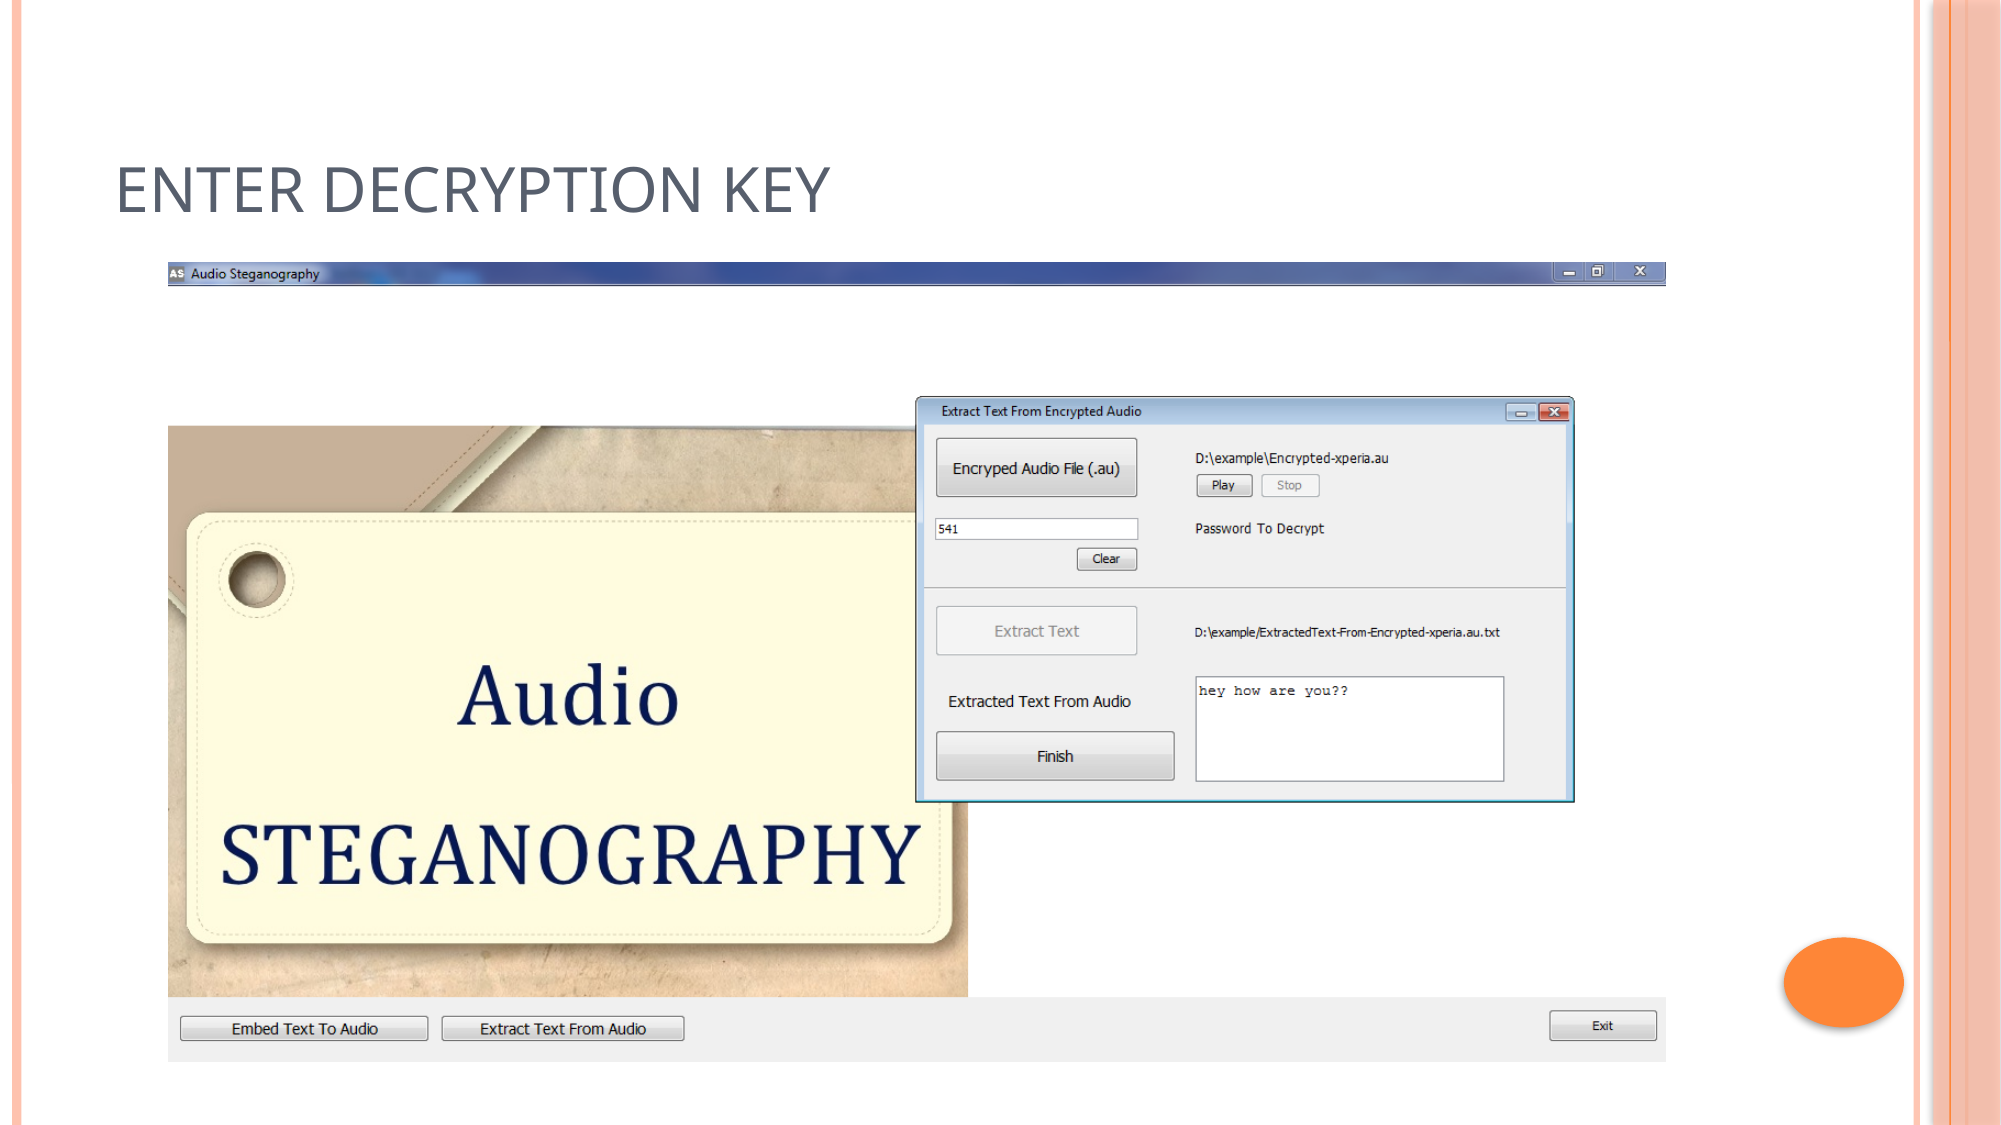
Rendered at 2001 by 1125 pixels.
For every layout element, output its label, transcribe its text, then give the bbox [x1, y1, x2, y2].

title Enter Decryption Key [99, 45, 1734, 233]
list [167, 261, 1666, 1063]
